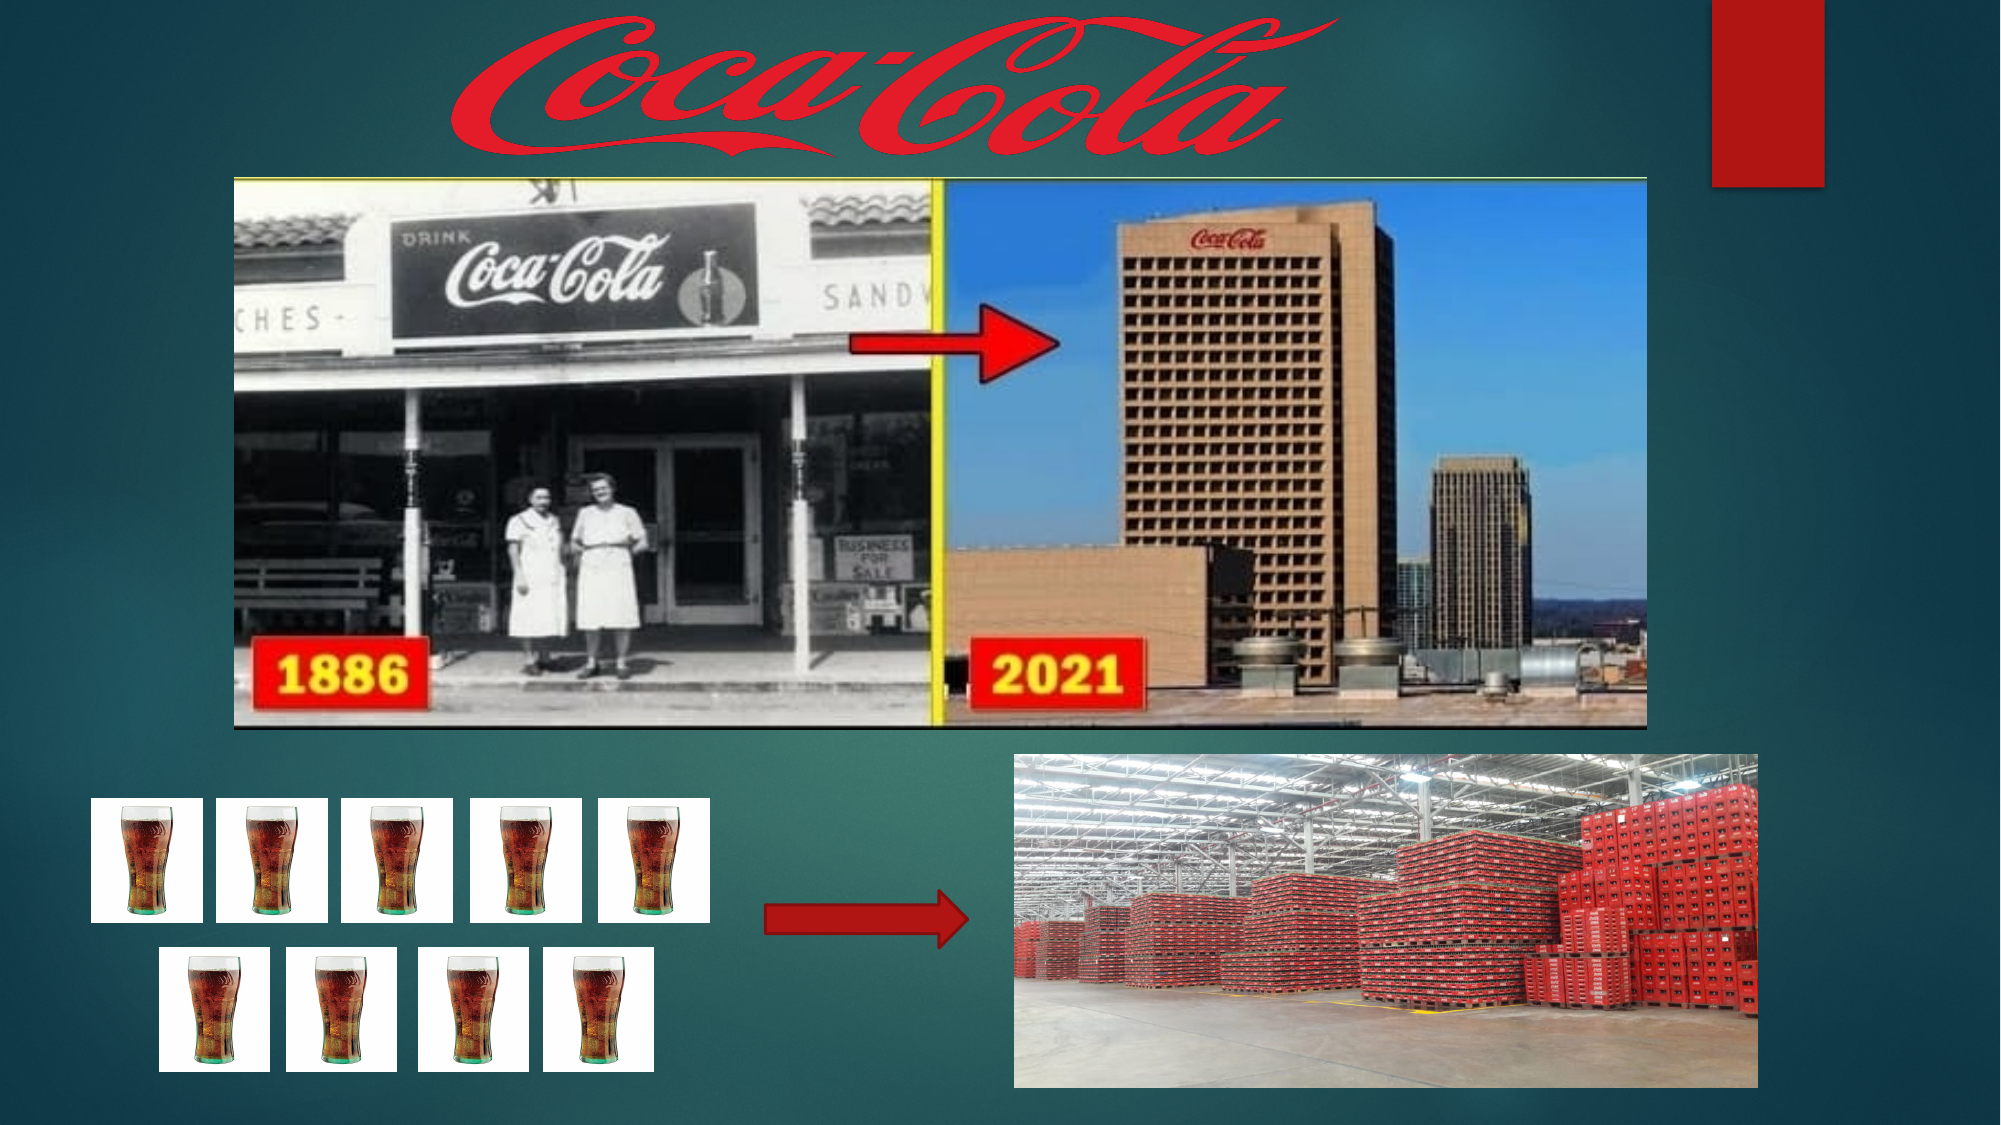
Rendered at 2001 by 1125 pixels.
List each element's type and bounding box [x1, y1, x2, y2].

text_box [90, 798, 710, 1073]
picture [0, 0, 1647, 1125]
picture [1014, 754, 1759, 1125]
text_box [763, 889, 969, 950]
